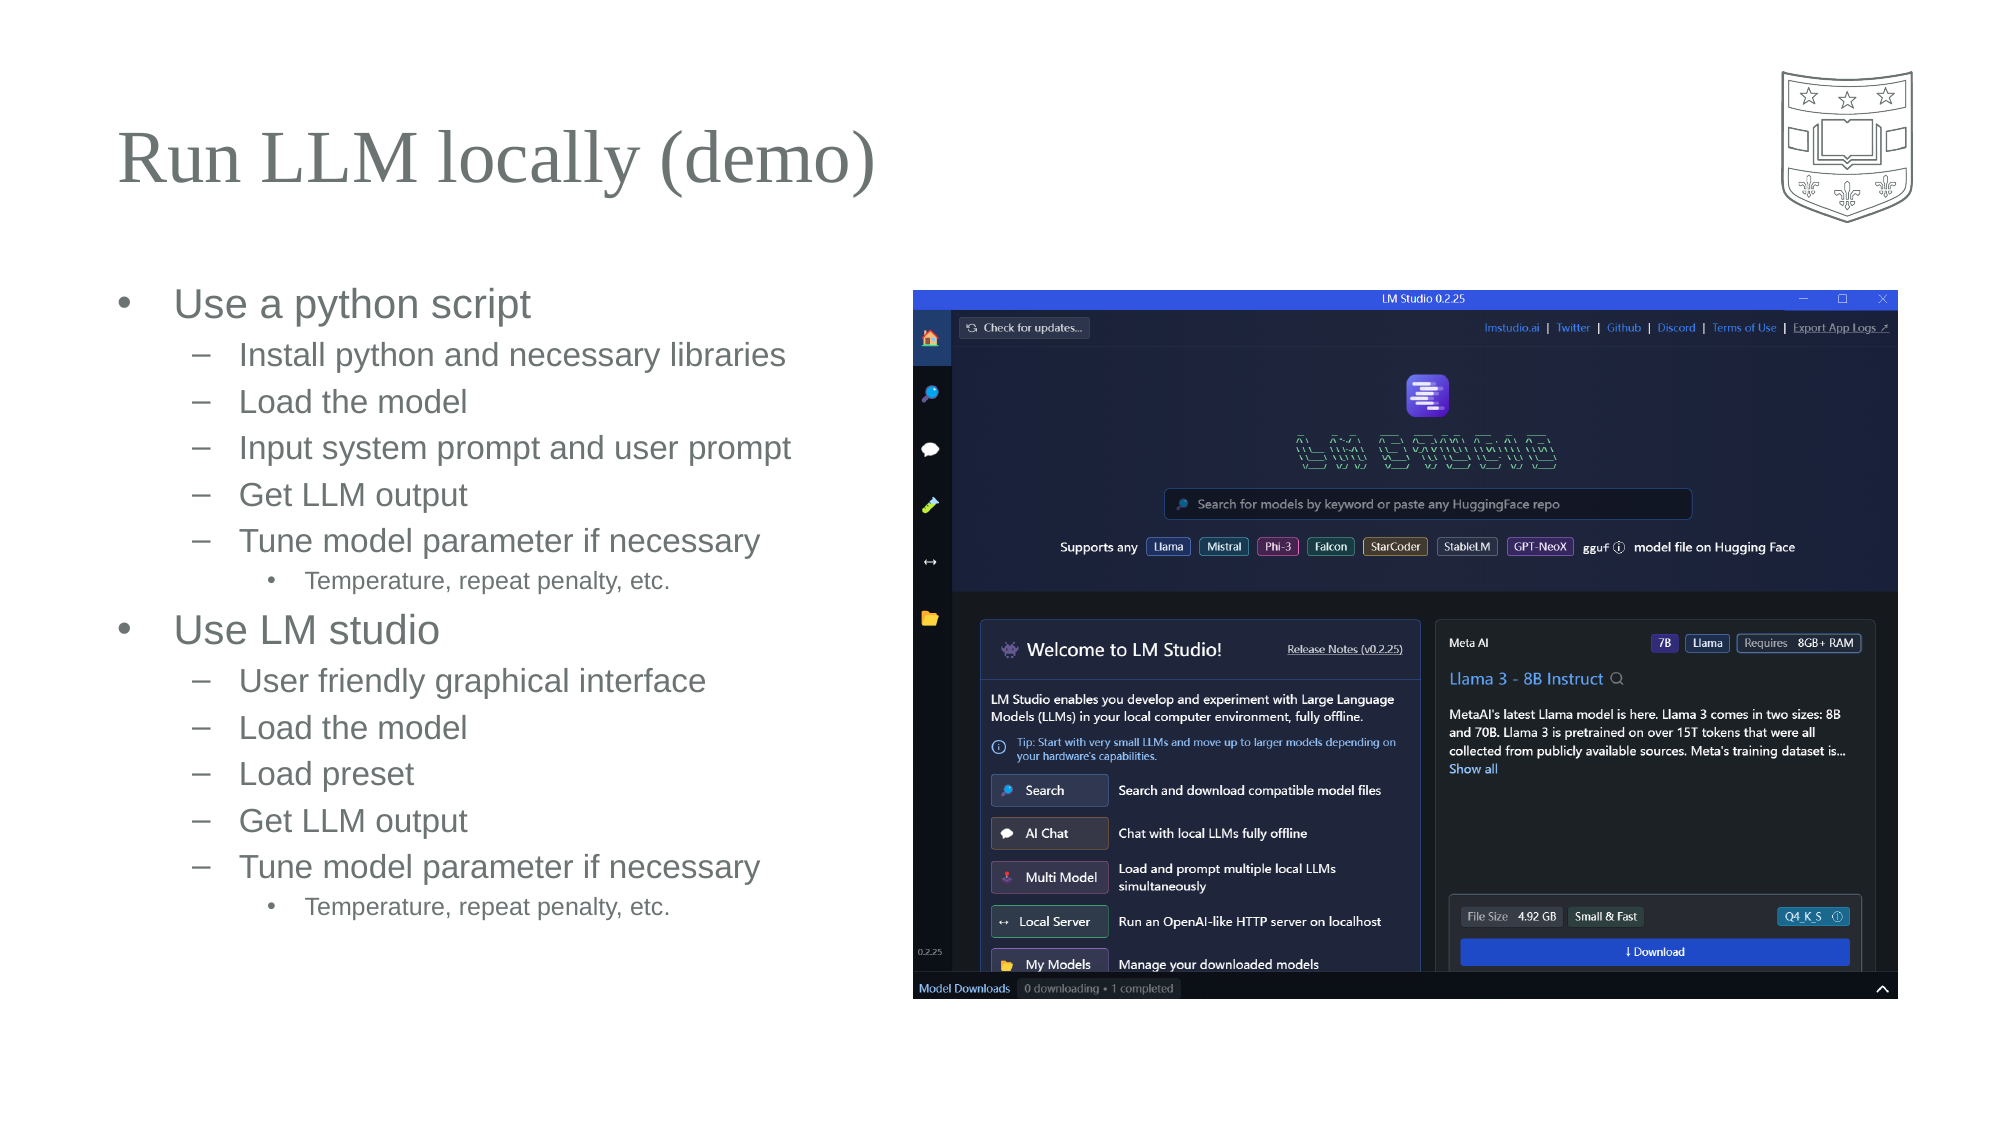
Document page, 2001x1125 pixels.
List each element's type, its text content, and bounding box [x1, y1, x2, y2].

picture [1781, 71, 1913, 223]
list Use a python script Install python and necessary libraries Load the model Input system prompt and user prompt Get LLM output Tune model parameter if necessary Temperature, repeat penalty, etc. Use LM studio User friendly graphical interface Load the model Load preset Get LLM output Tune model parameter if necessary Temperature, repeat penalty, etc. [102, 269, 1883, 1053]
picture [912, 290, 1899, 999]
title Run LLM locally (demo) [102, 71, 1686, 233]
